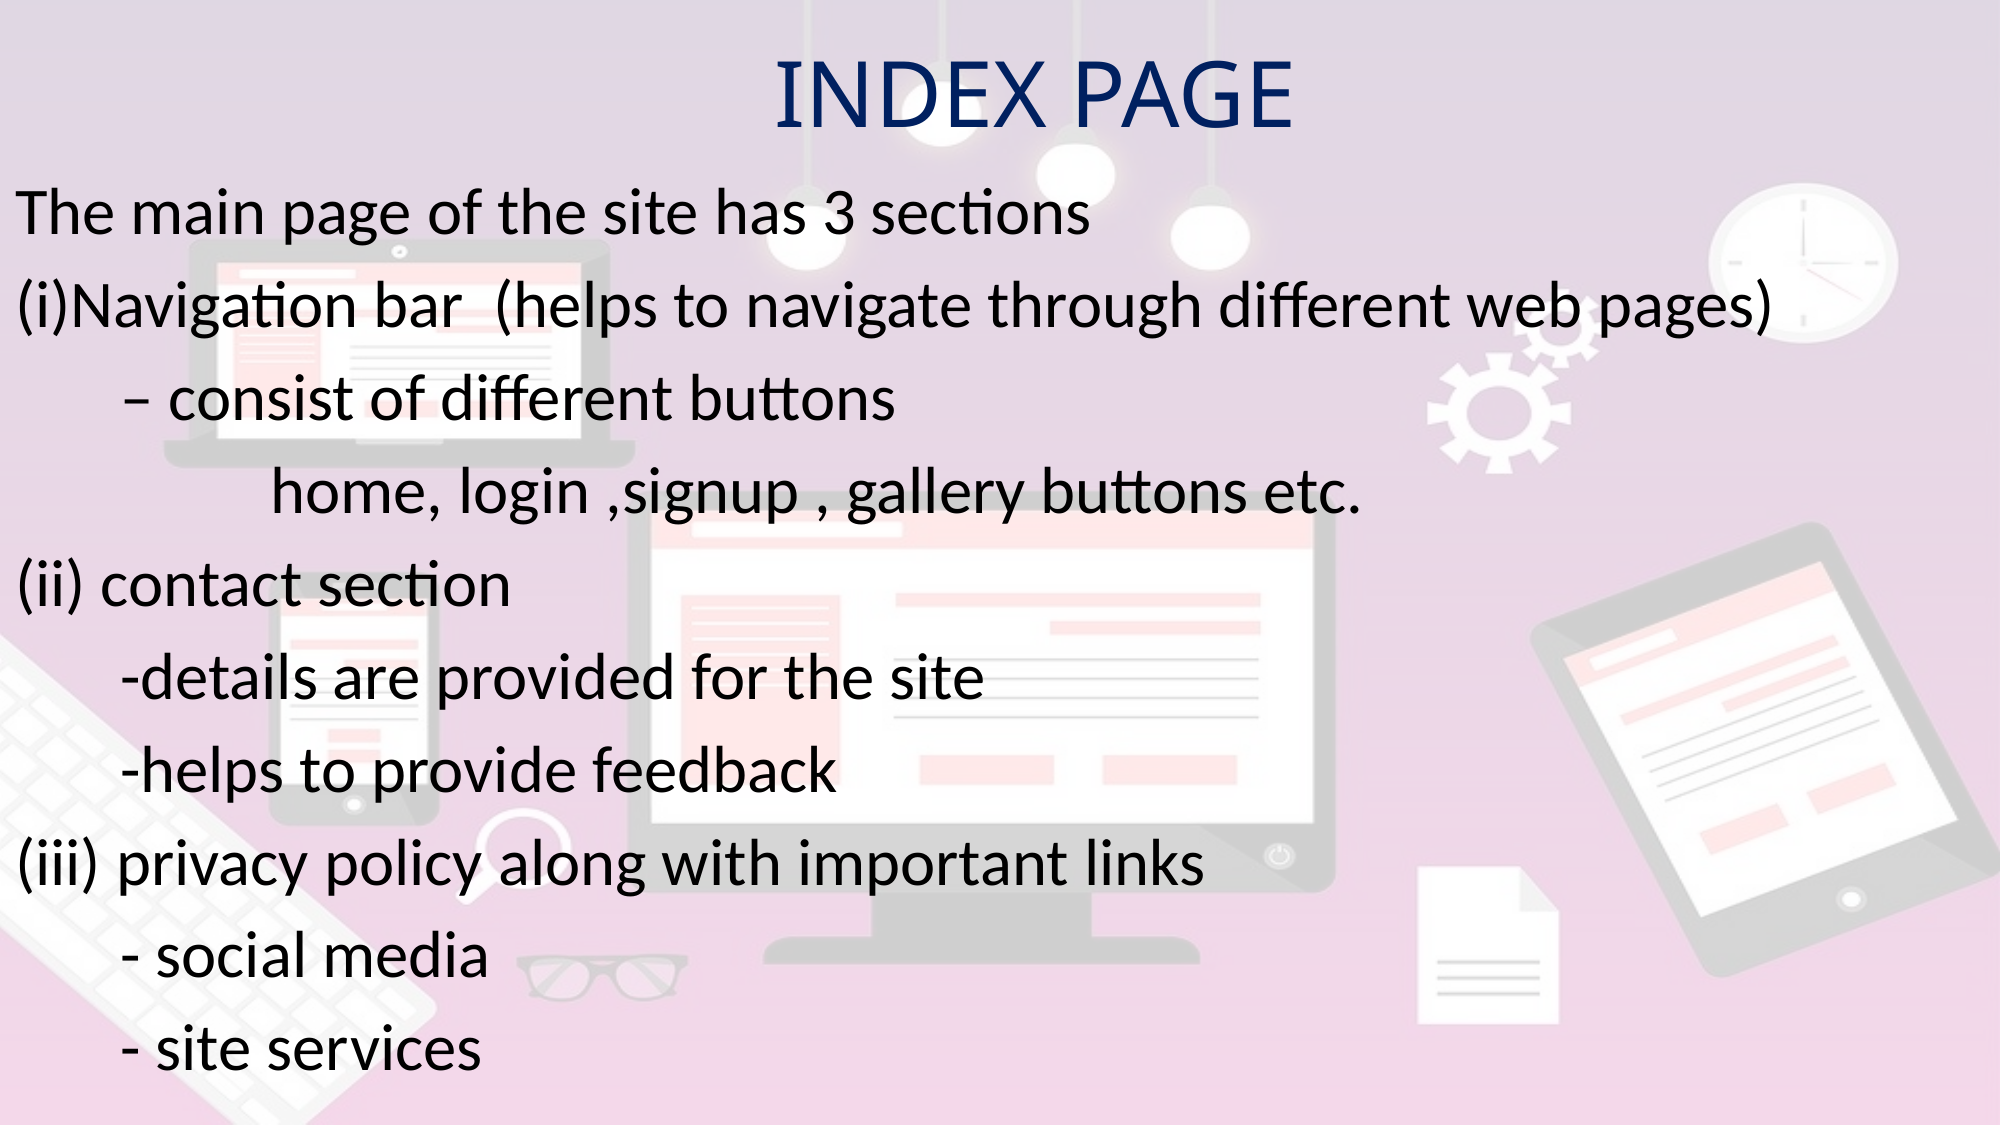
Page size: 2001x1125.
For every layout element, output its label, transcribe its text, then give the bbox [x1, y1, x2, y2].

title INDEX PAGE [0, 0, 2000, 169]
list The main page of the site has 3 sections (i)Navigation bar (helps to navigate through different web pages) – consist of different buttons home, login ,signup , gallery buttons etc. (ii) contact section -details are provided for the site -helps to provide feedback (iii) privacy policy along with important links - social media - site services [0, 169, 2000, 1125]
